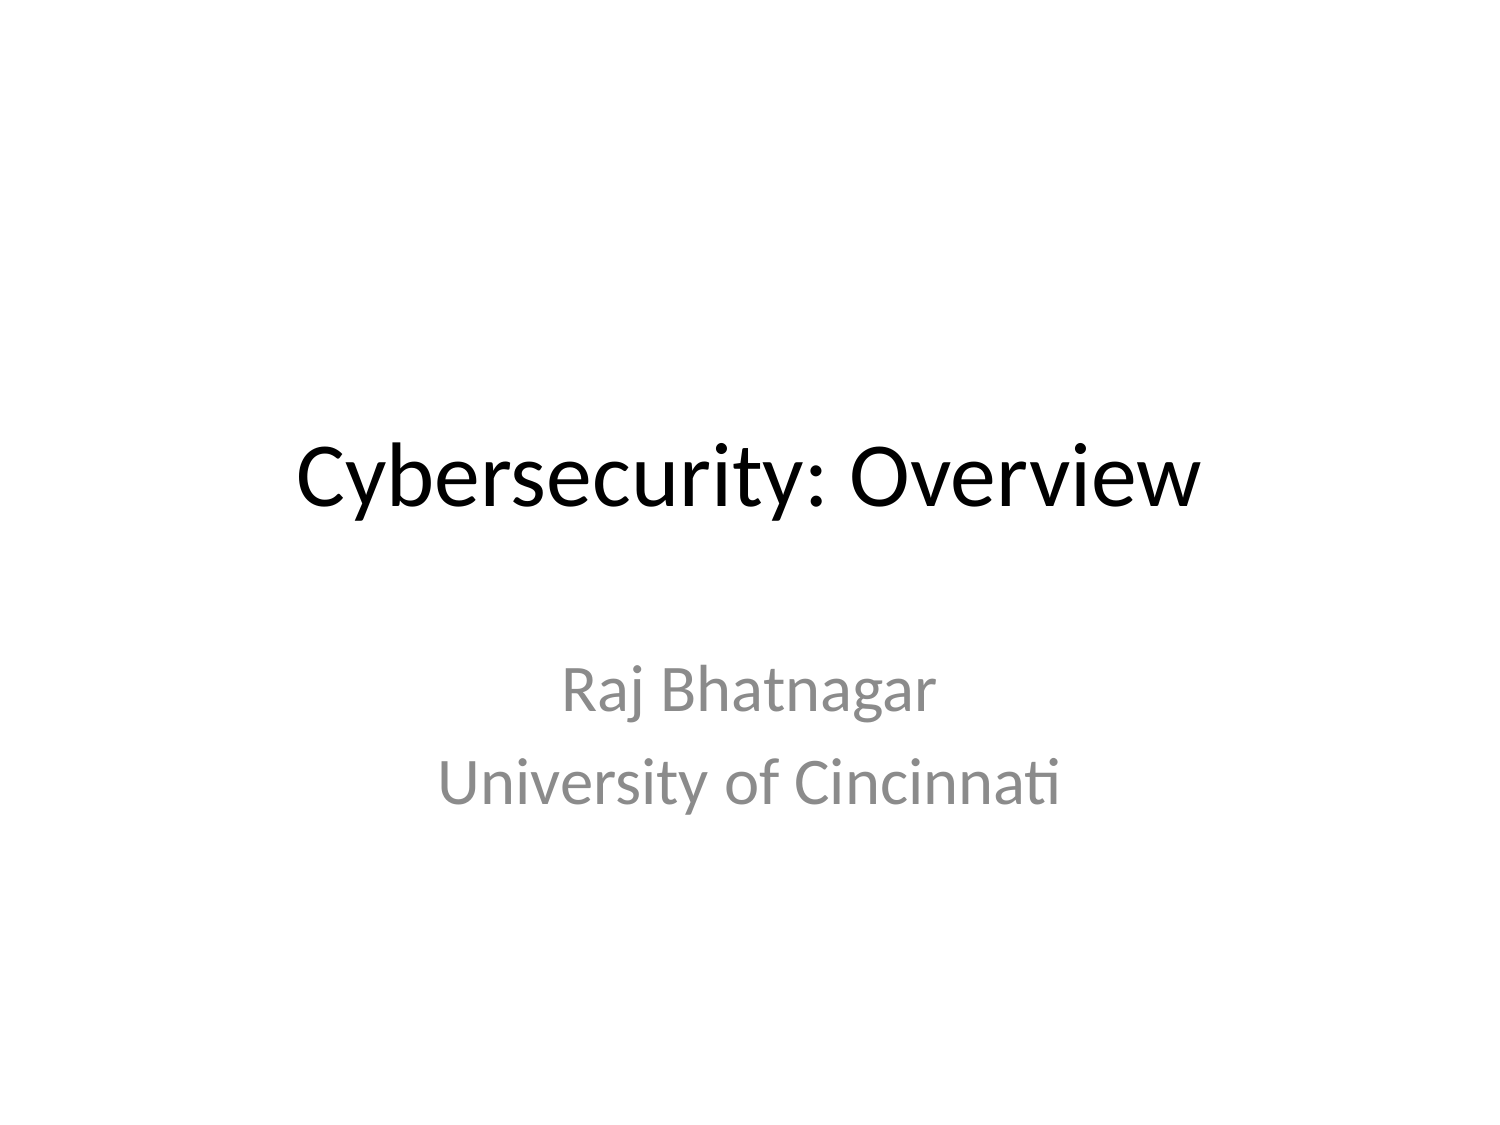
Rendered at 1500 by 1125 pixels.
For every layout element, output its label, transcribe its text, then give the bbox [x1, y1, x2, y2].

subtitle Raj Bhatnagar University of Cincinnati [225, 637, 1275, 846]
title Cybersecurity: Overview [112, 349, 1388, 591]
